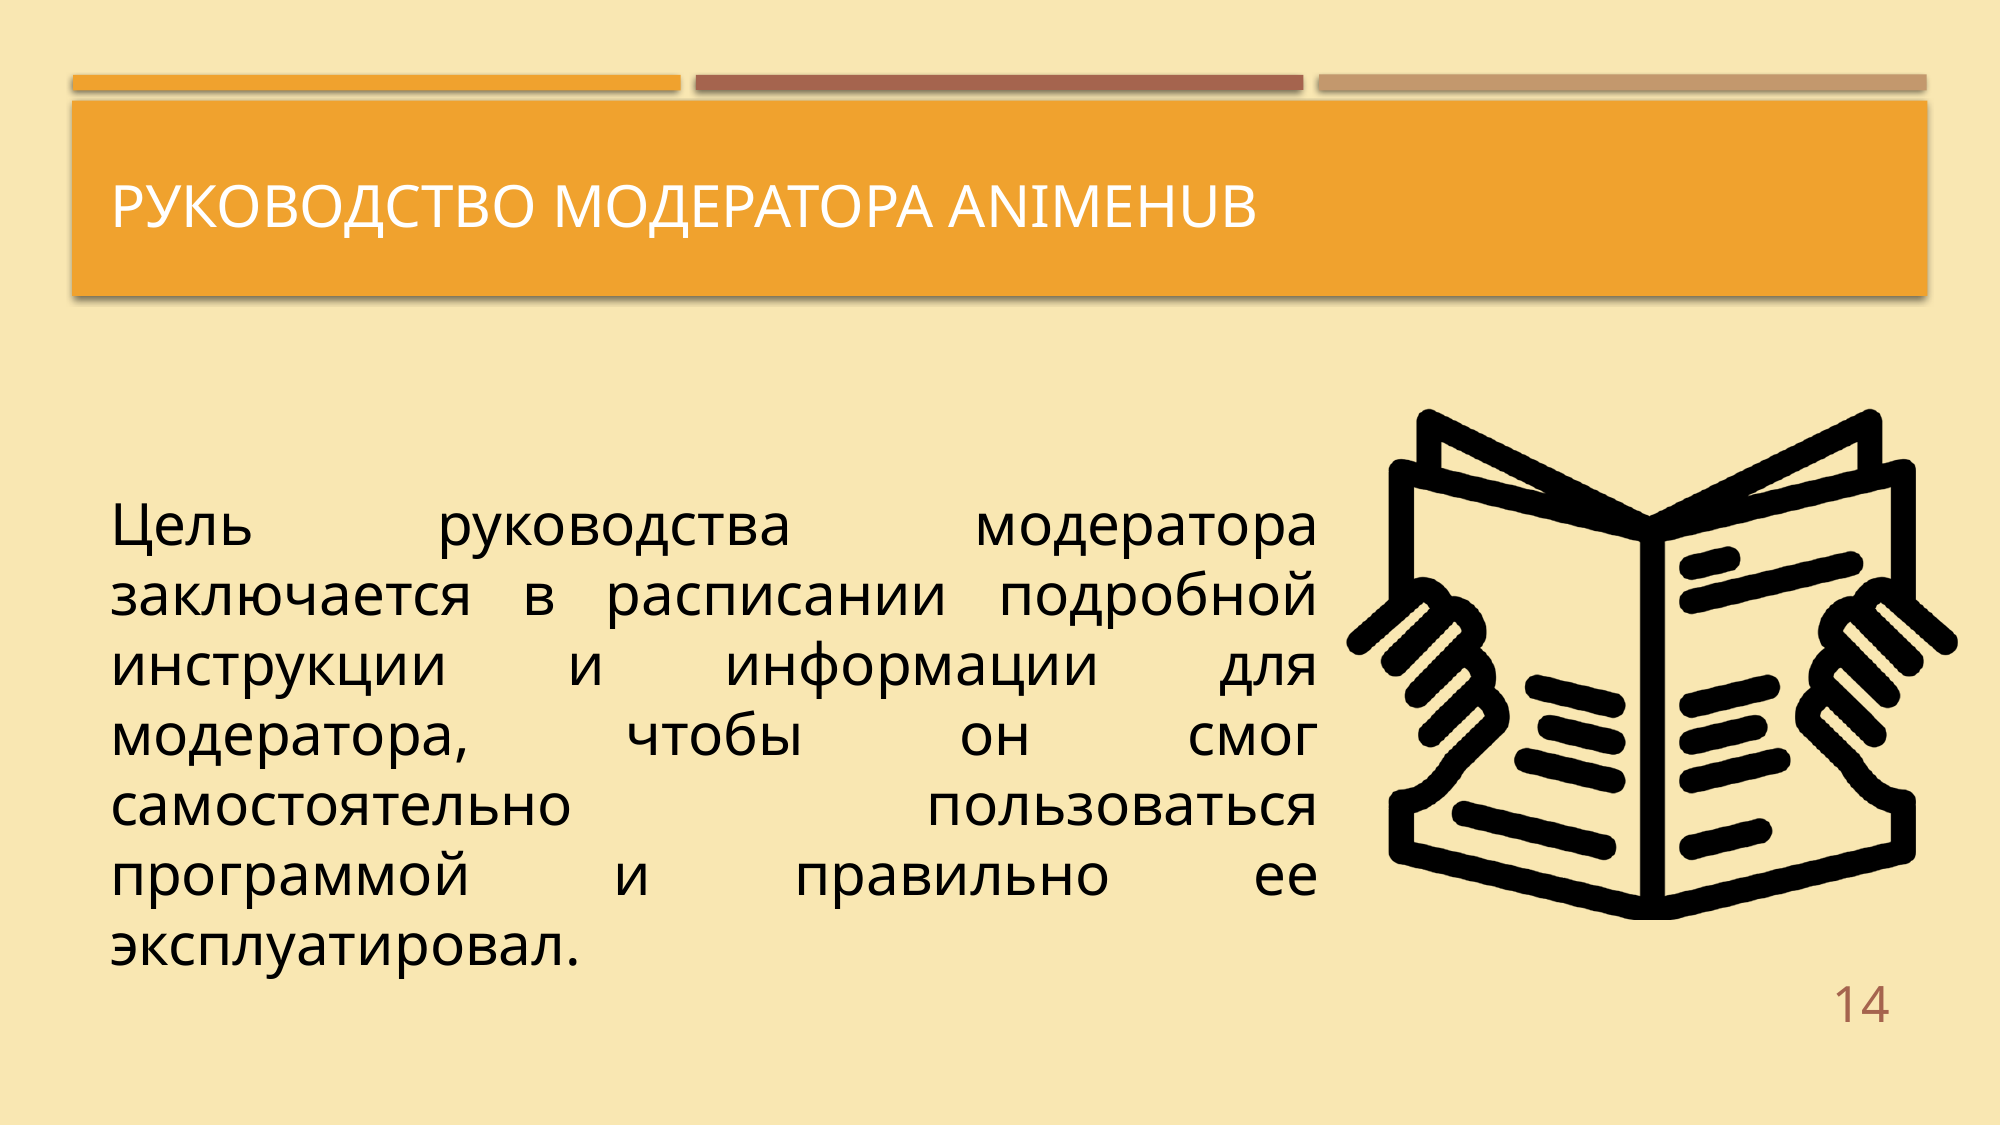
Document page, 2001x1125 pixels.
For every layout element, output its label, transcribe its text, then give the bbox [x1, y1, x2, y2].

title Руководство модератора animehub [95, 80, 1905, 248]
picture [1320, 408, 1976, 921]
slide_number 14 [1732, 977, 1905, 1037]
text_box Цель руководства модератора заключается в расписании подробной инструкции и информации для модератора, чтобы он смог самостоятельно пользоваться программой и правильно ее эксплуатировал. [95, 480, 1335, 985]
